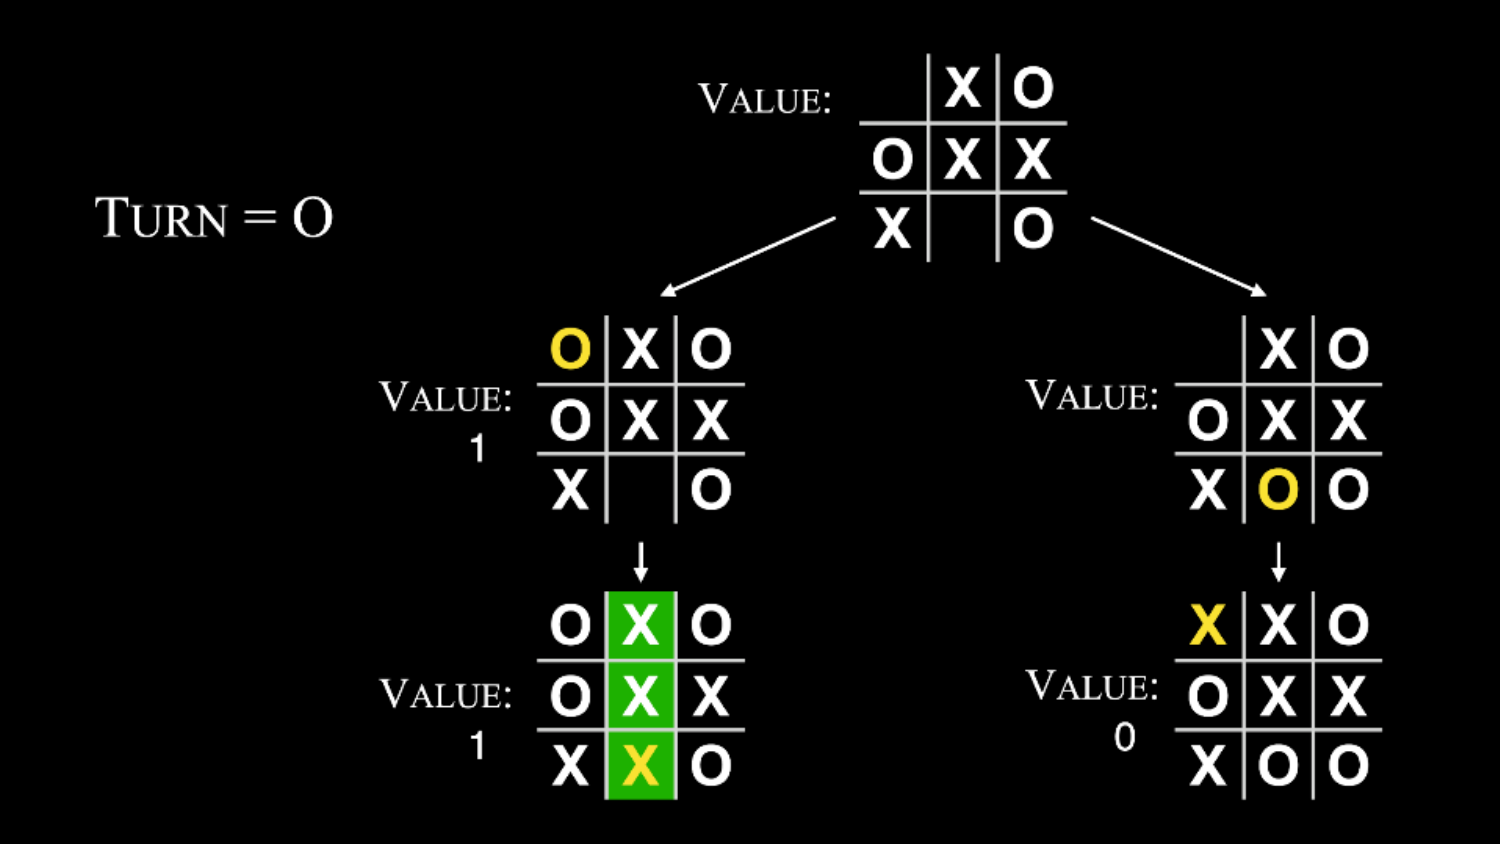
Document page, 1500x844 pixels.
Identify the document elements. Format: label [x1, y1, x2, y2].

picture [44, 24, 1456, 819]
